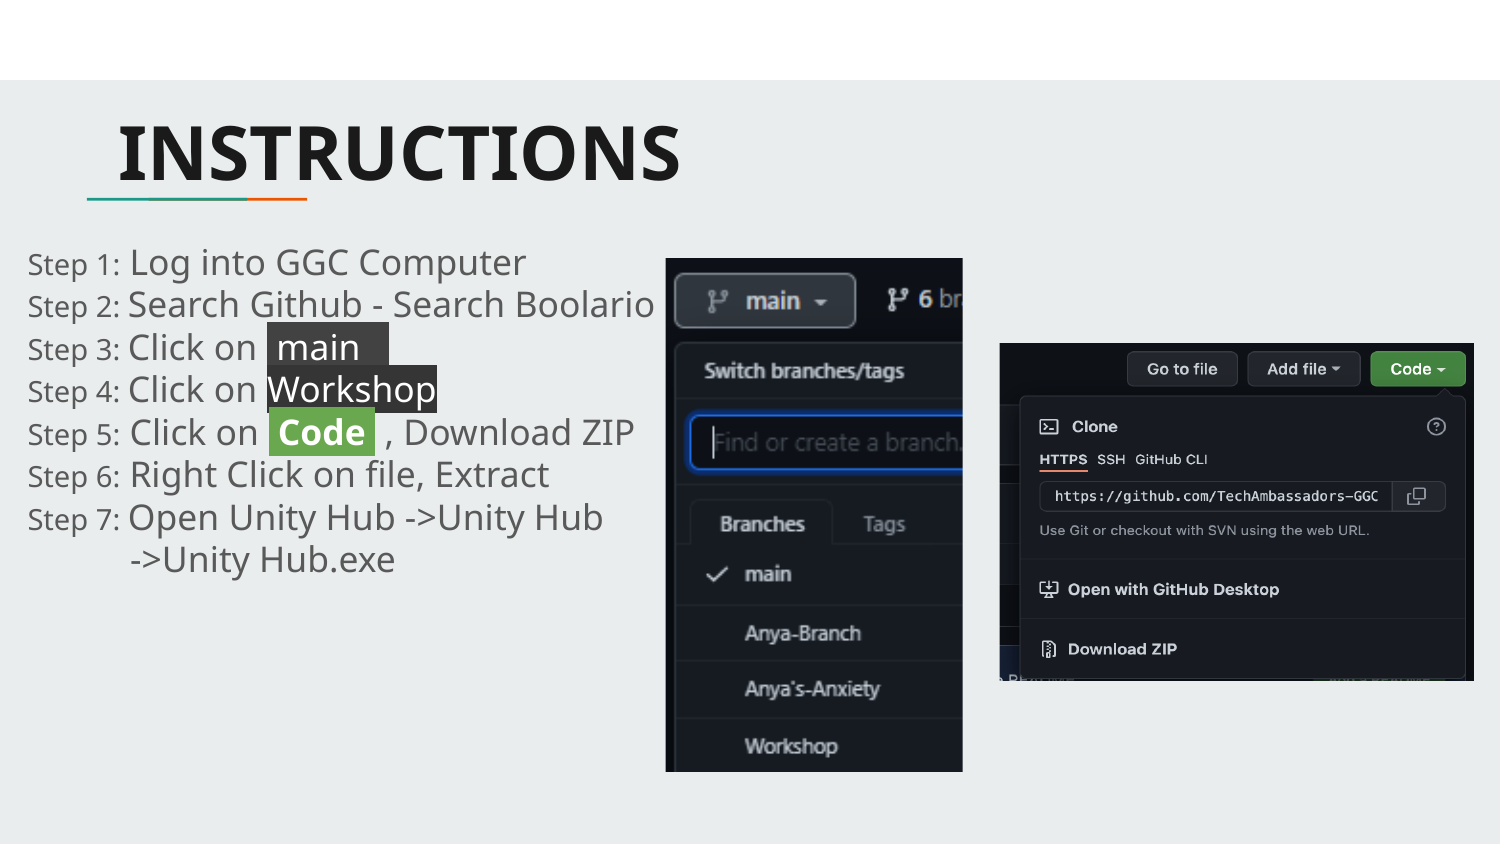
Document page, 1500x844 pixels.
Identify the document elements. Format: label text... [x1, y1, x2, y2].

title INSTRUCTIONS [103, 90, 1345, 344]
subtitle Step 1: Log into GGC Computer Step 2: Search Github - Search Boolario Step 3: Click on main Step 4: Click on Workshop Step 5: Click on Code , Download ZIP Step 6: Right Click on file, Extract Step 7: Open Unity Hub ->Unity Hub ->Unity Hub.exe [12, 224, 676, 673]
picture [665, 258, 963, 772]
picture [999, 342, 1474, 694]
